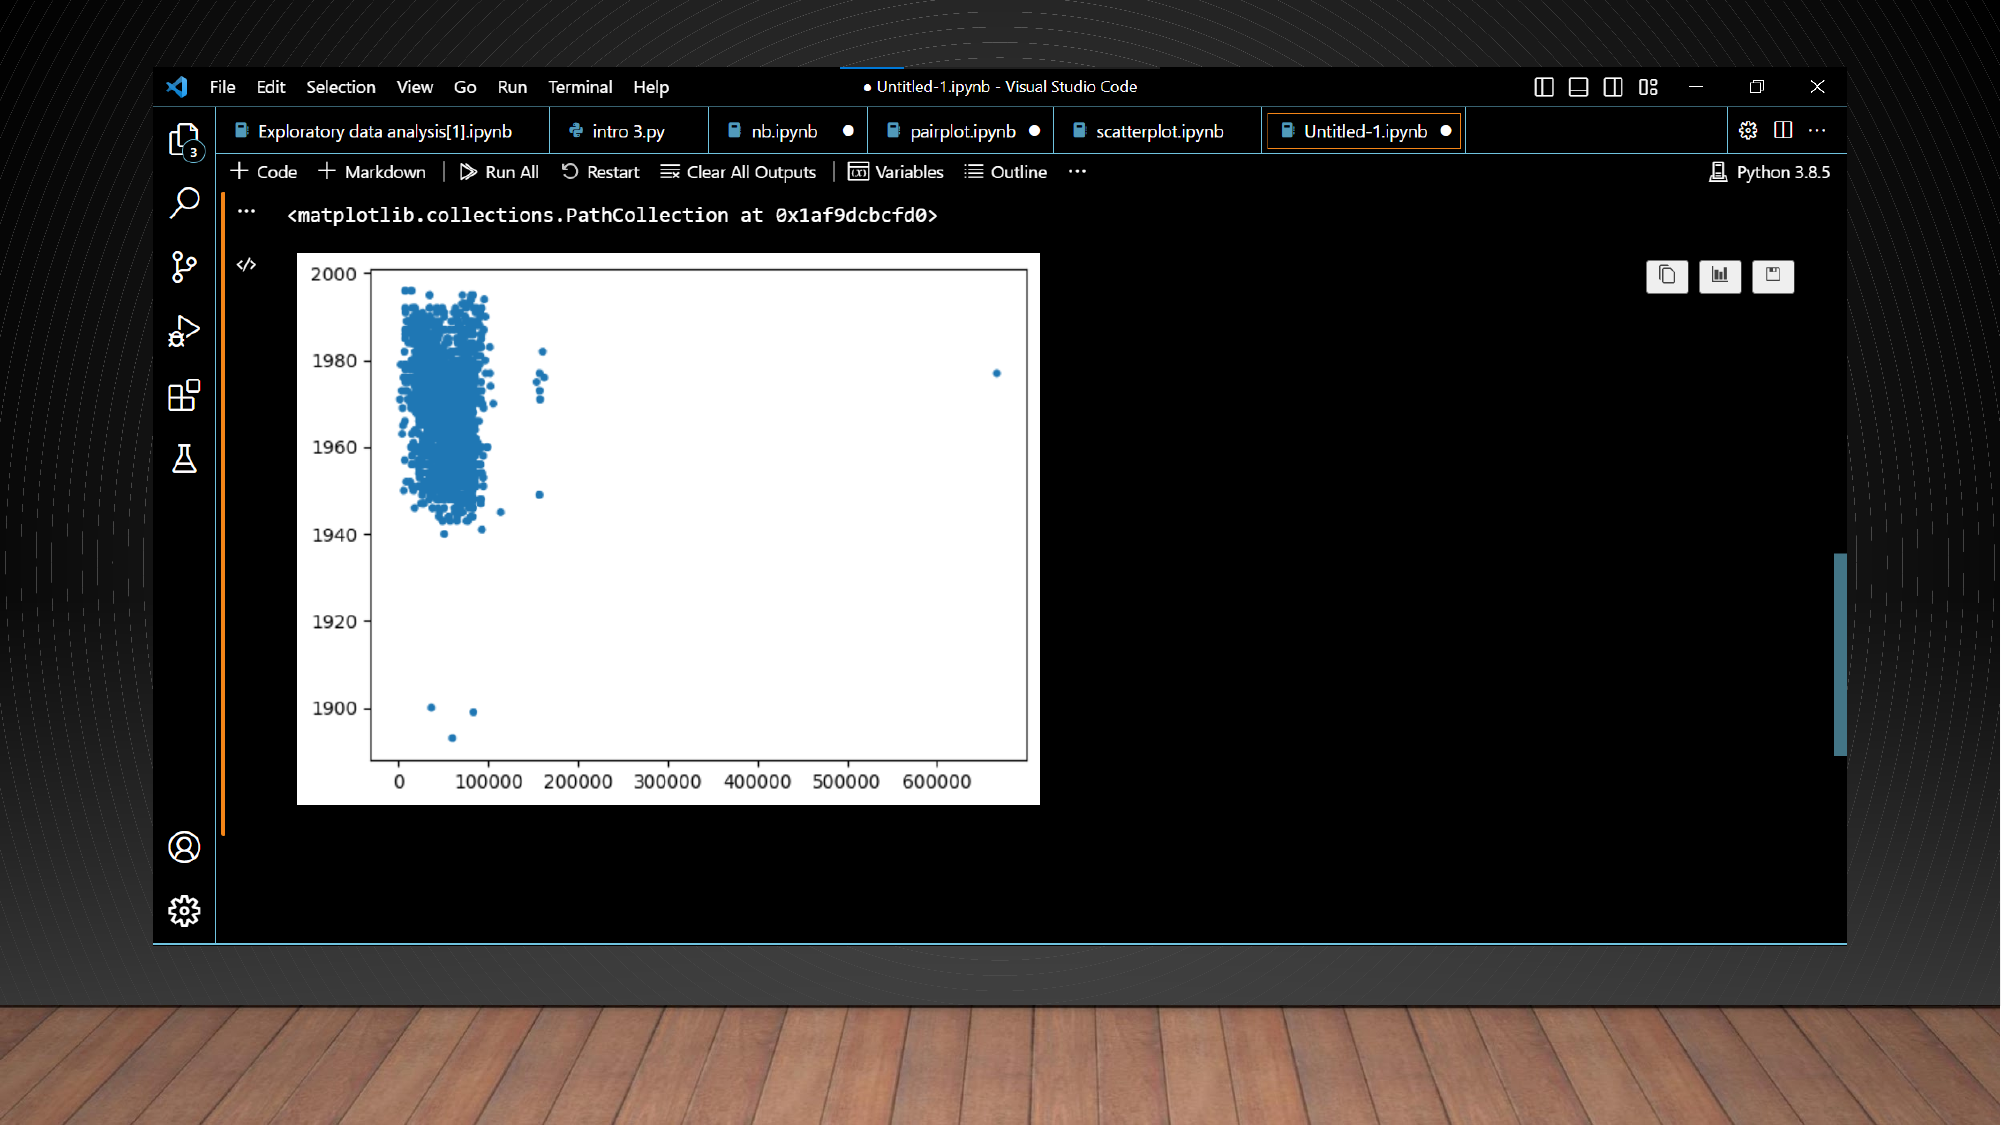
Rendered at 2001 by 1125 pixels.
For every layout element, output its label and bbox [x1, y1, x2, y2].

picture [153, 67, 1847, 946]
picture [0, 1005, 2000, 1125]
